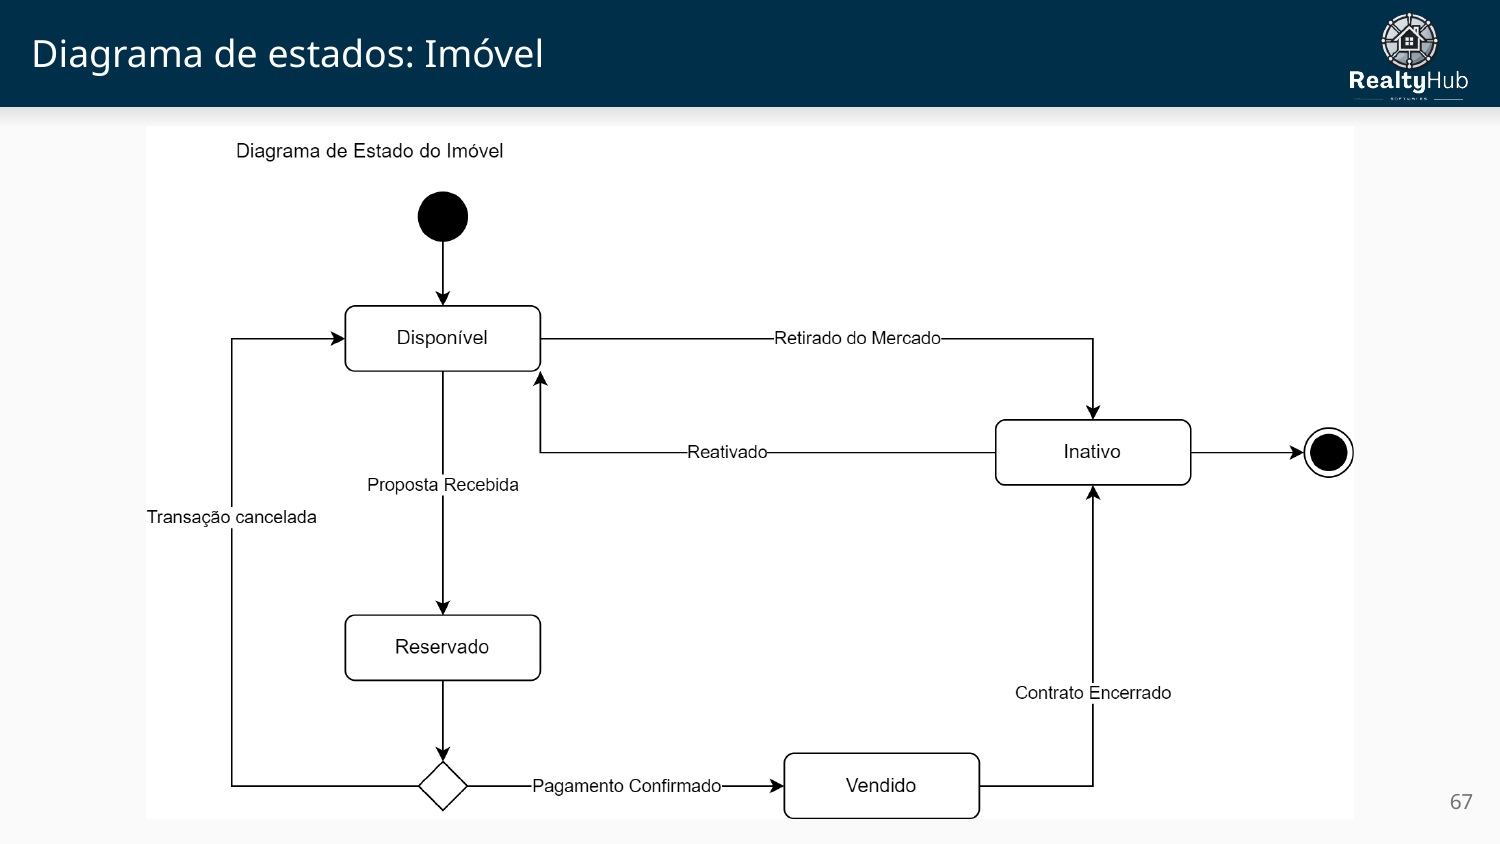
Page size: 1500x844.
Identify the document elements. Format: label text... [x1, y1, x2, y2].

slide_number ‹#› [1398, 770, 1489, 835]
title Diagrama de estados: Imóvel [16, 2, 1315, 102]
picture [145, 2, 1500, 819]
